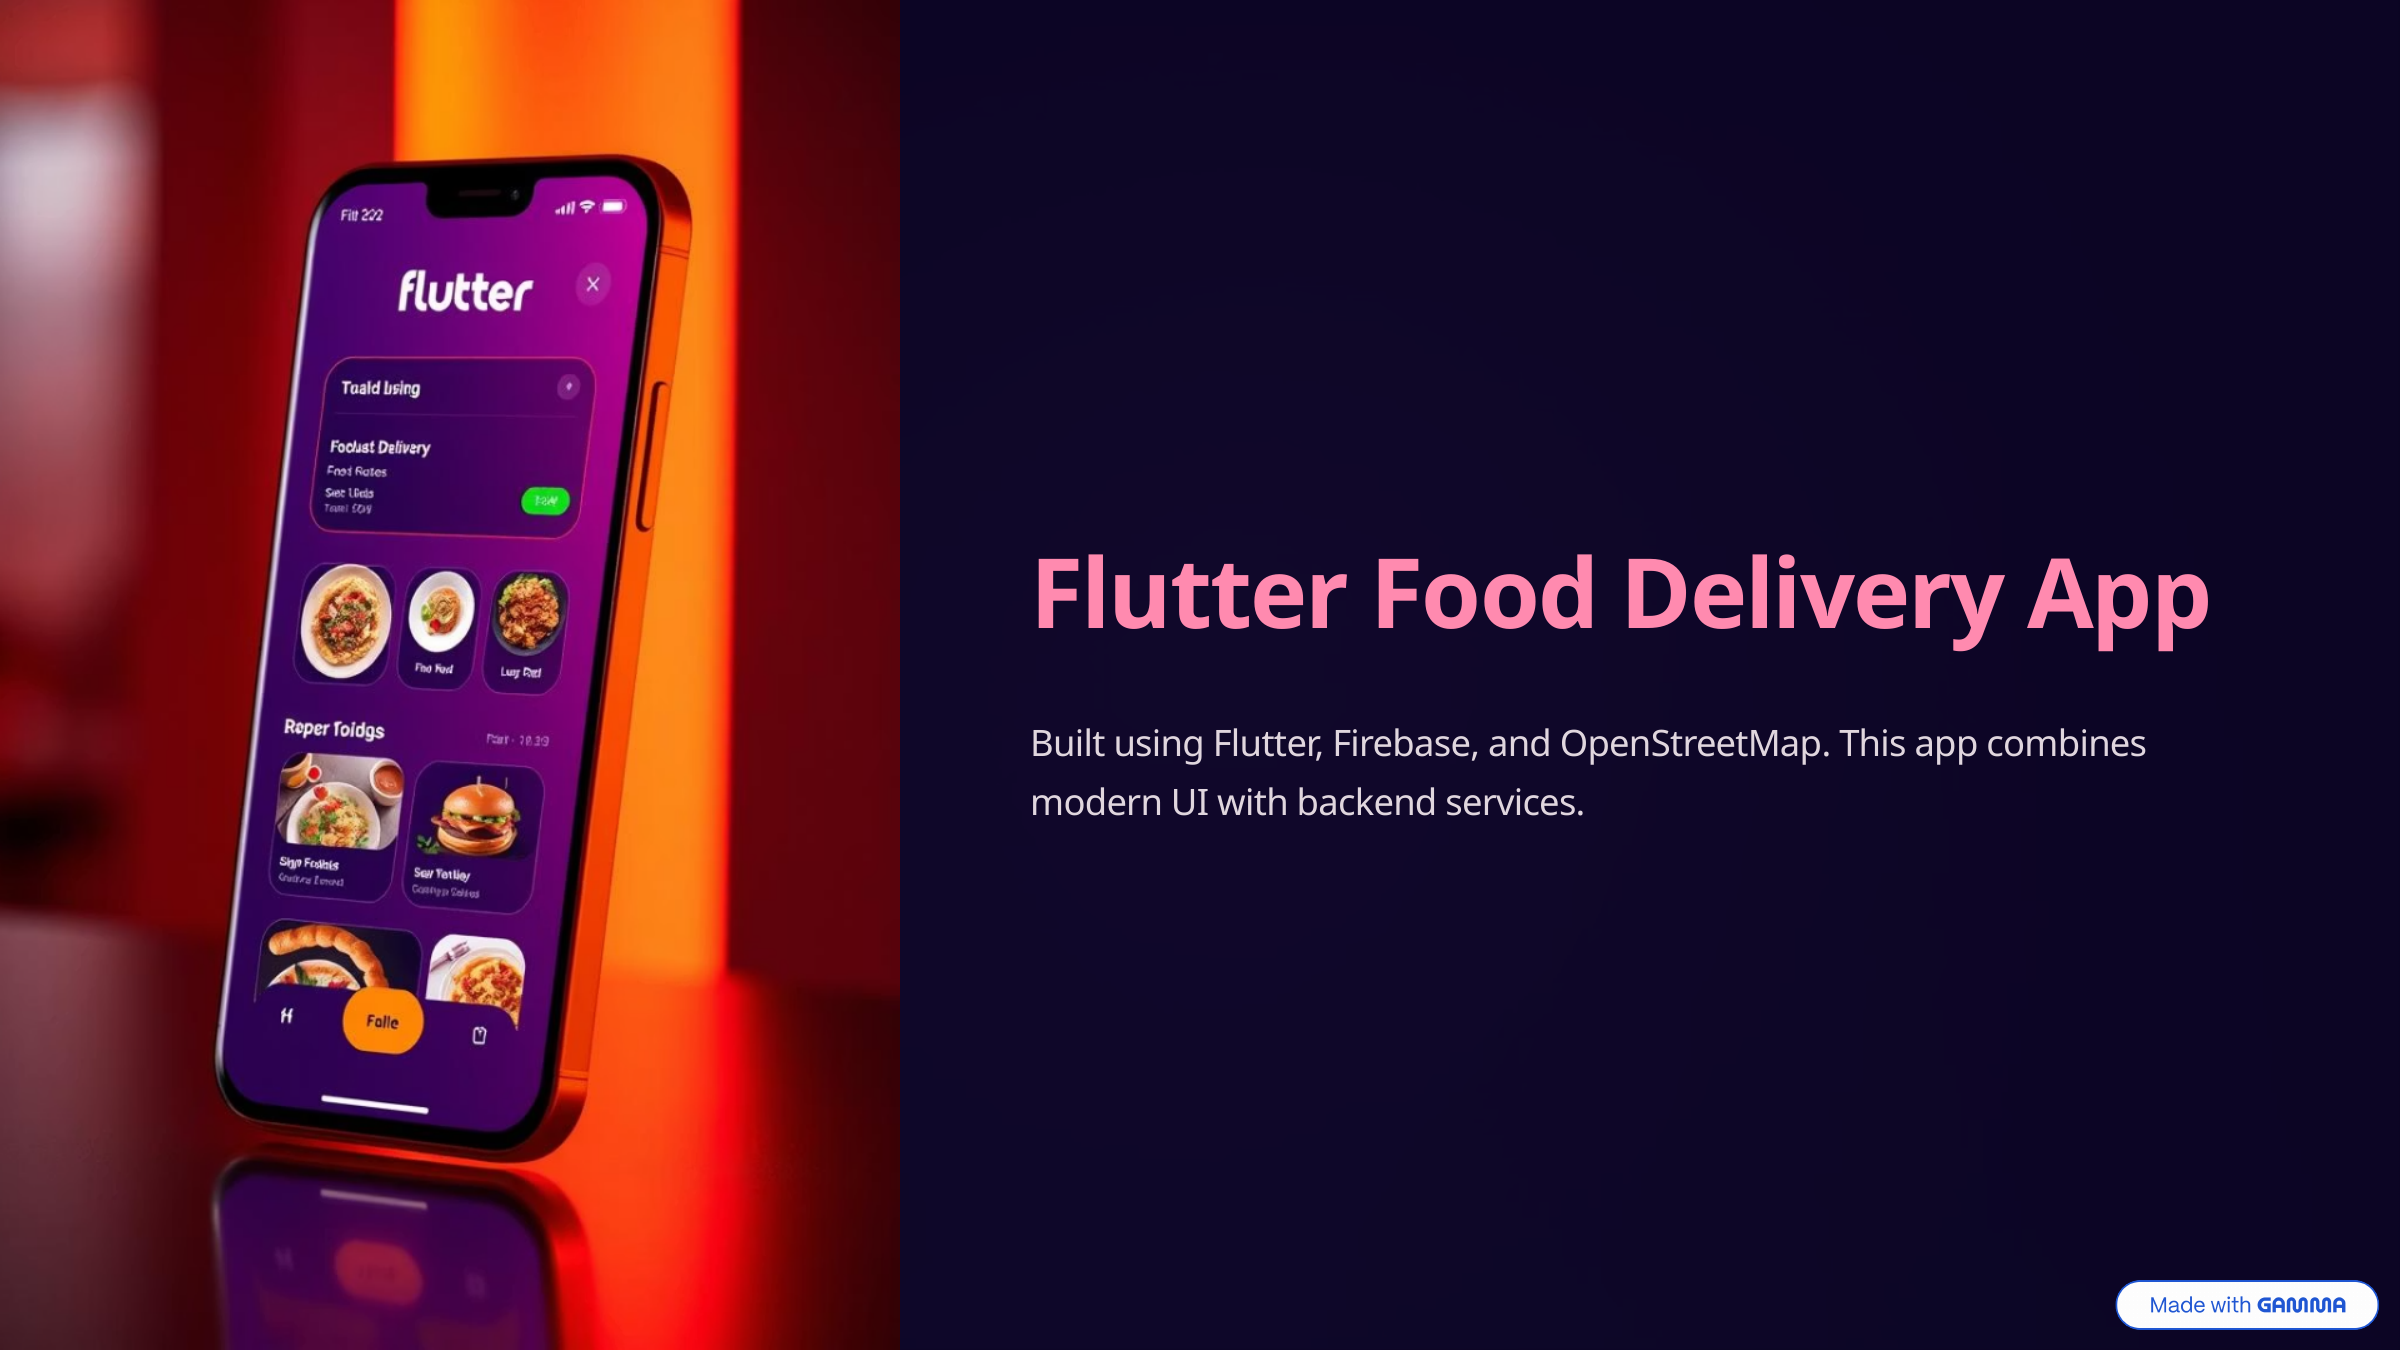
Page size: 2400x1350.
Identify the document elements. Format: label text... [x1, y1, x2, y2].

text_box Built using Flutter, Firebase, and OpenStreetMap. This app combines modern UI with backend services. [1030, 704, 2270, 824]
picture [0, 0, 900, 1350]
text_box Flutter Food Delivery App [1030, 526, 2128, 649]
picture [2106, 1271, 2389, 1339]
